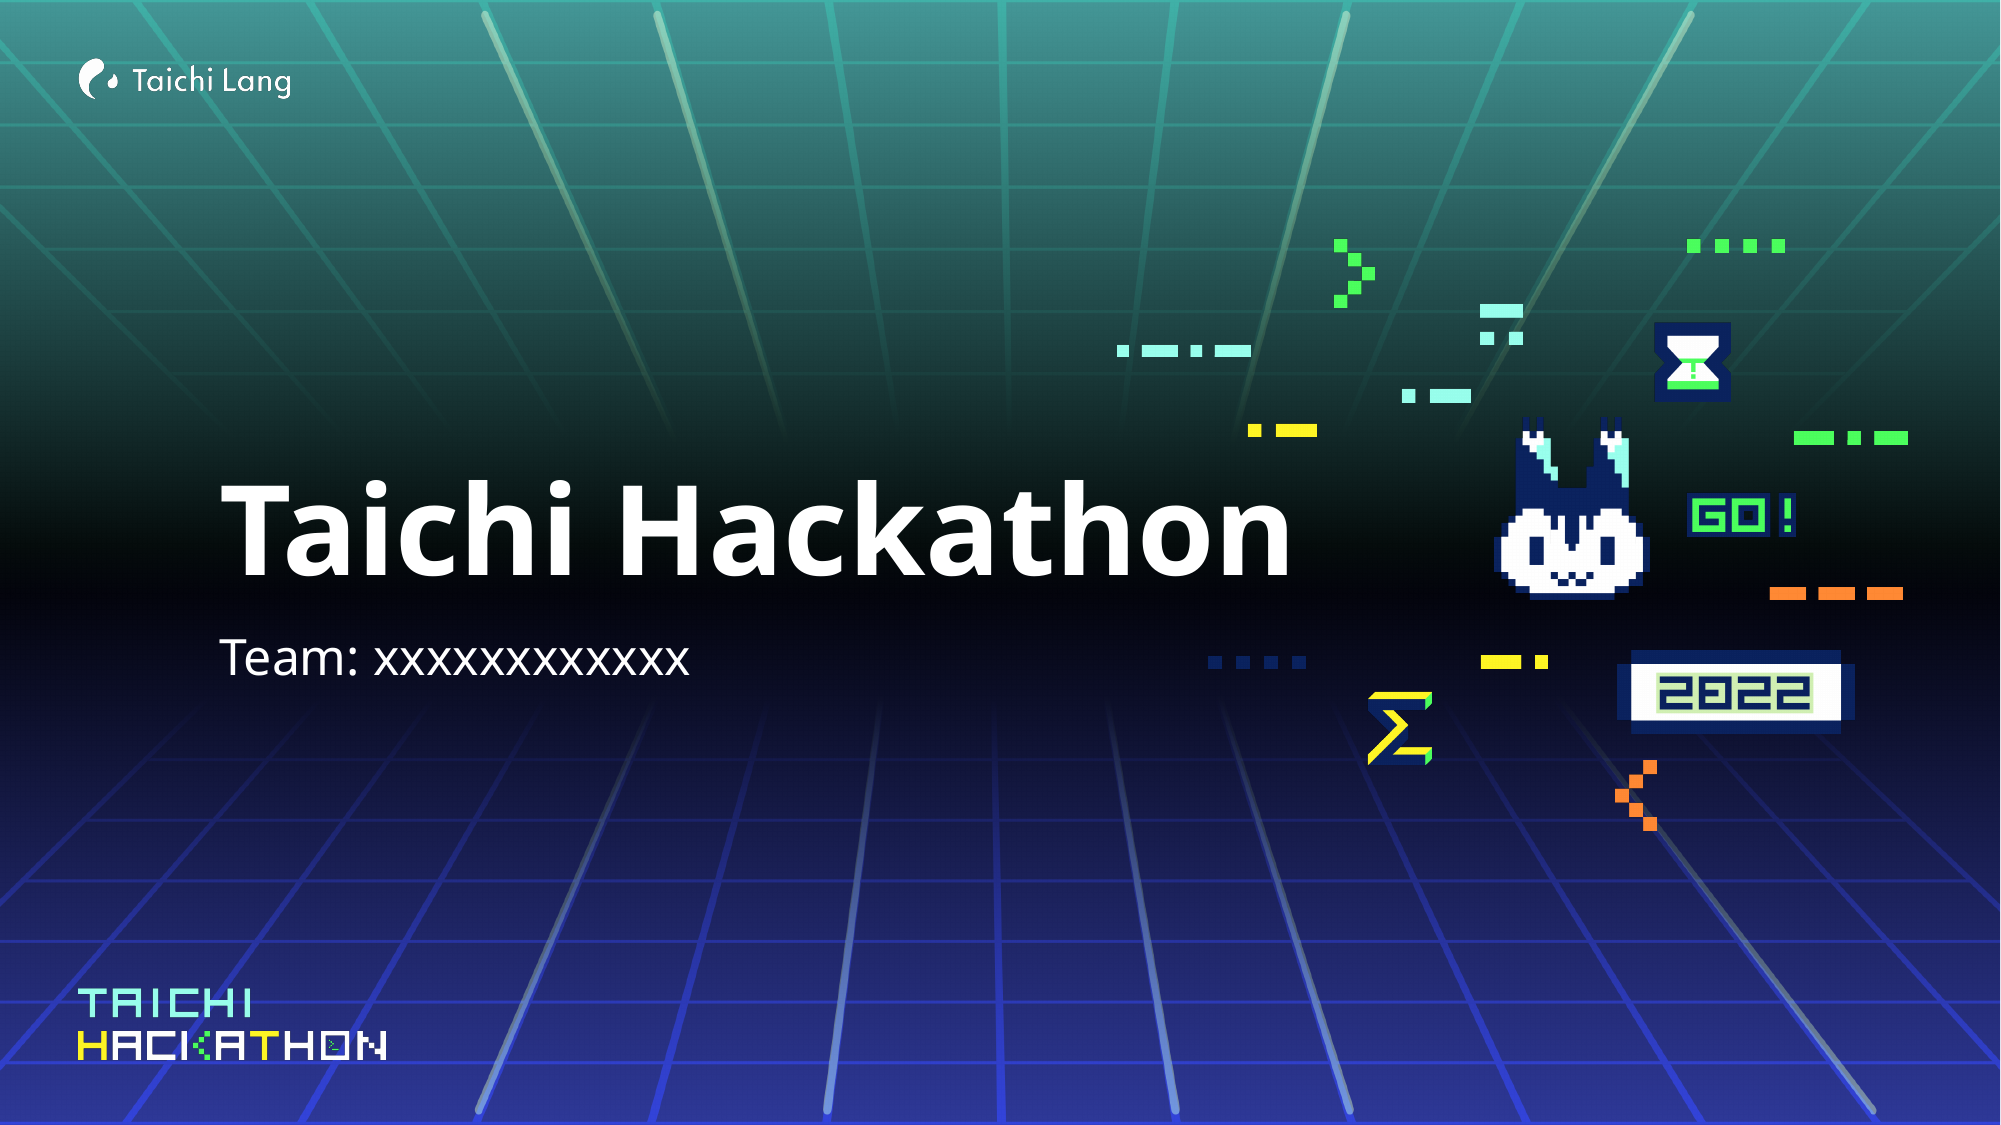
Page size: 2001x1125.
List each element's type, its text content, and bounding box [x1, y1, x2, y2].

title Taichi Hackathon [204, 343, 1447, 610]
list Team: xxxxxxxxxxxx [204, 624, 1447, 871]
picture [0, 0, 2001, 1125]
